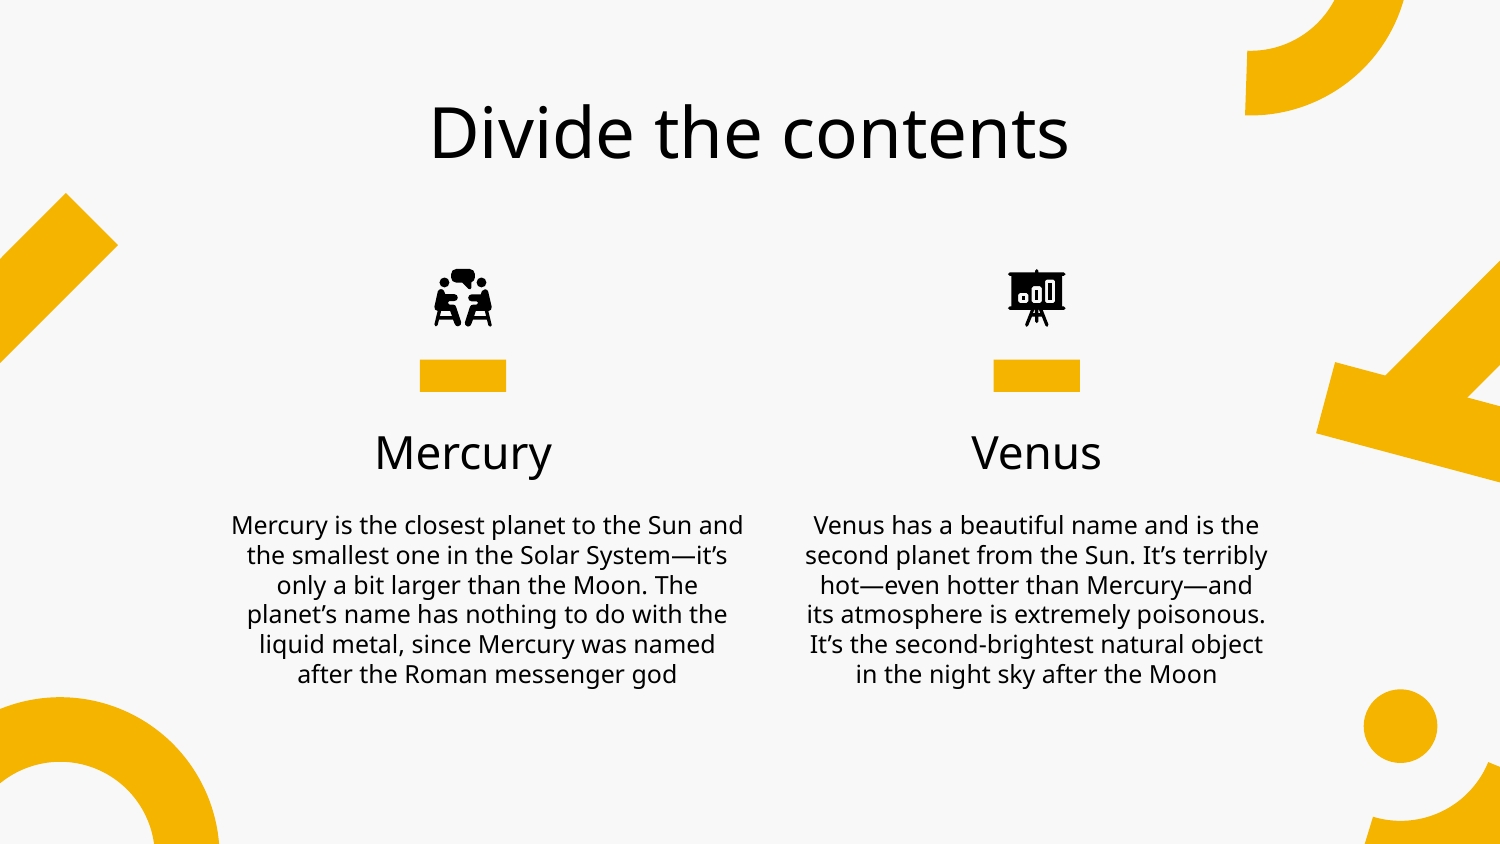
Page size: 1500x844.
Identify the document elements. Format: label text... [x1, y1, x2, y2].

subtitle Venus [788, 419, 1285, 494]
text_box [993, 359, 1080, 392]
text_box [419, 359, 507, 392]
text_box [1007, 268, 1066, 327]
title Divide the contents [118, 72, 1382, 167]
subtitle Mercury is the closest planet to the Sun and the smallest one in the Solar System—it’s only a bit larger than the Moon. The planet’s name has nothing to do with the liquid metal, since Mercury was named after the Roman messenger god [215, 494, 761, 703]
text_box [1245, 0, 1404, 116]
subtitle Venus has a beautiful name and is the second planet from the Sun. It’s terribly hot—even hotter than Mercury—and its atmosphere is extremely poisonous. It’s the second-brightest natural object in the night sky after the Moon [788, 494, 1285, 703]
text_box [433, 268, 493, 327]
subtitle Mercury [215, 419, 711, 494]
